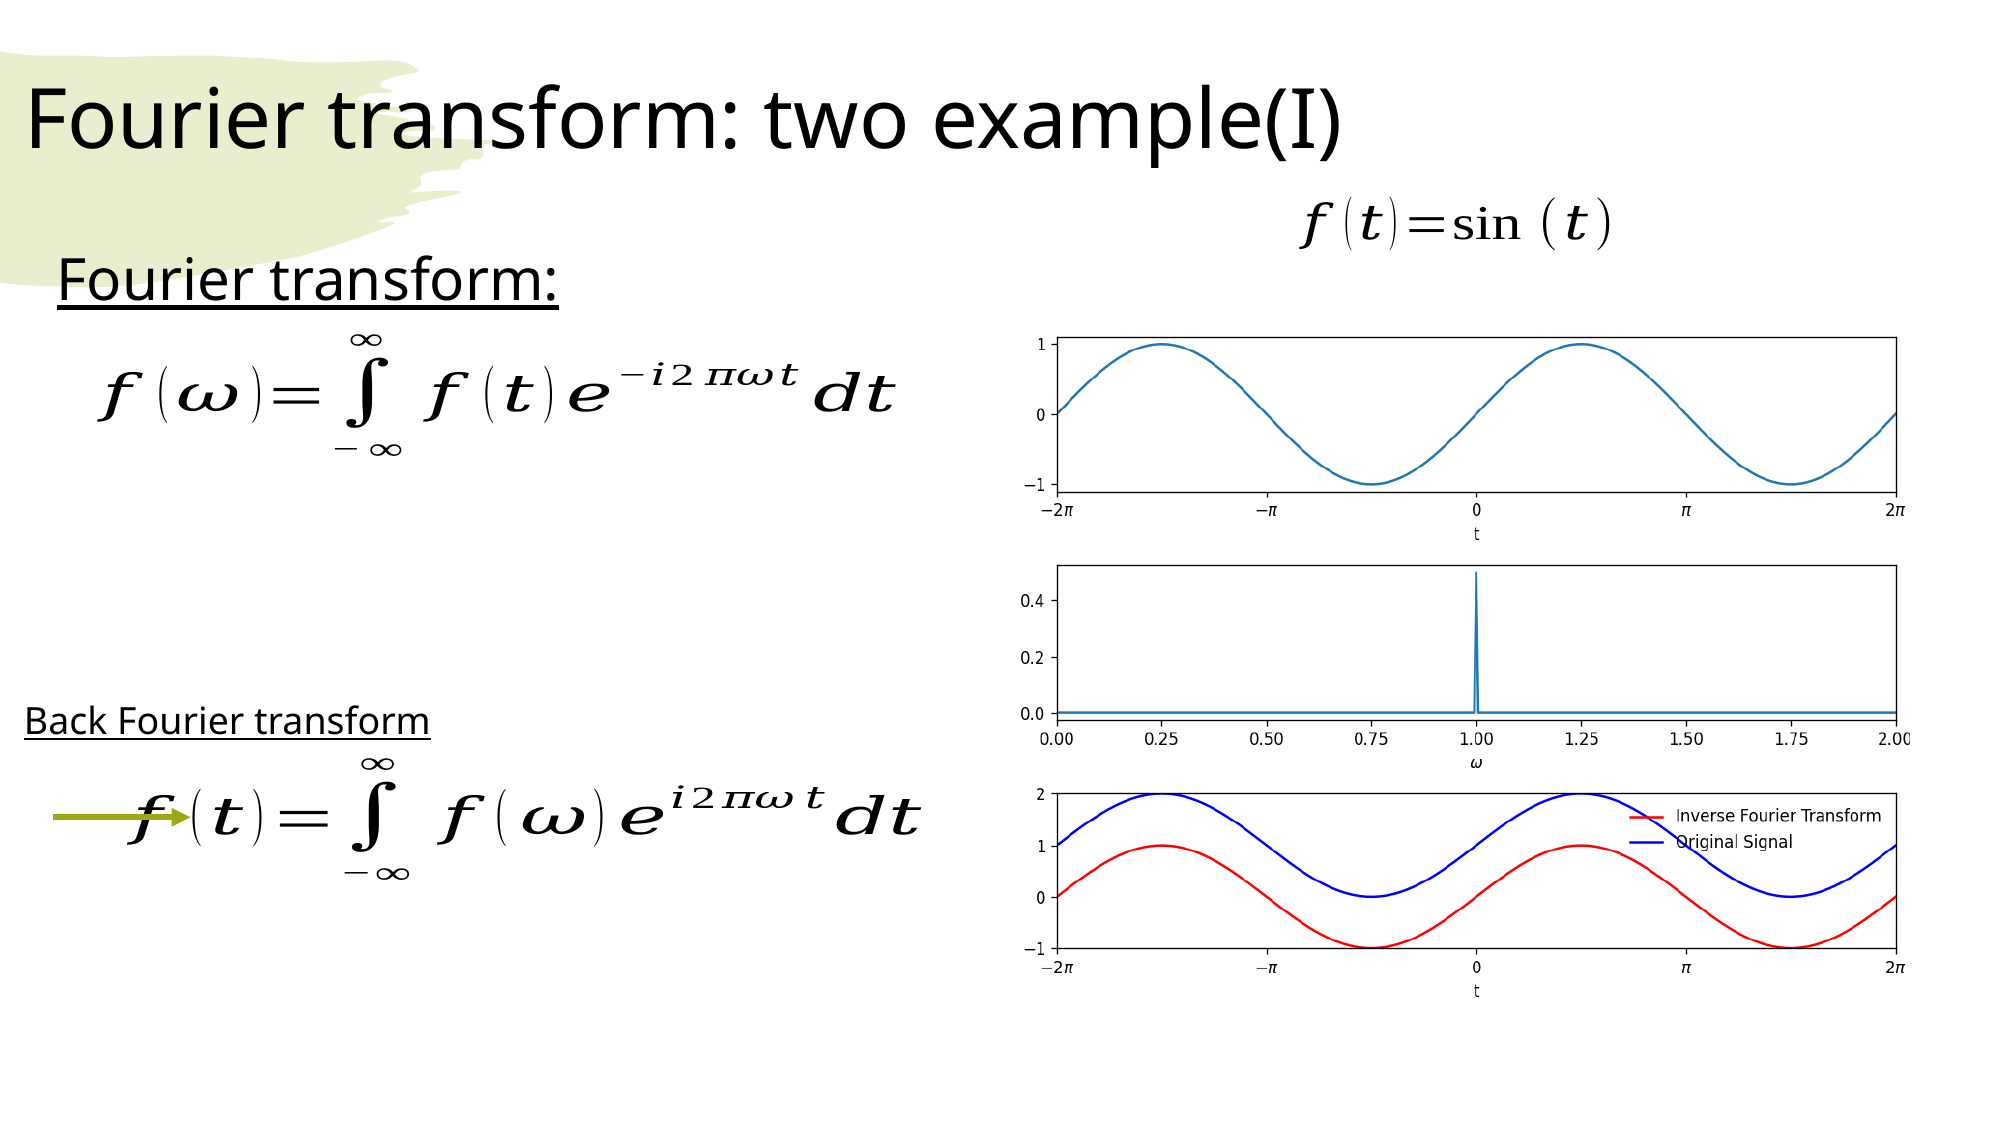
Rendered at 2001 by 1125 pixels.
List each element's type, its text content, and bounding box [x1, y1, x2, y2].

text_box Fourier transform: [41, 234, 705, 320]
text_box Back Fourier transform [9, 689, 502, 750]
picture [1012, 320, 1910, 998]
title Fourier transform: two example(I) [9, 30, 1735, 214]
